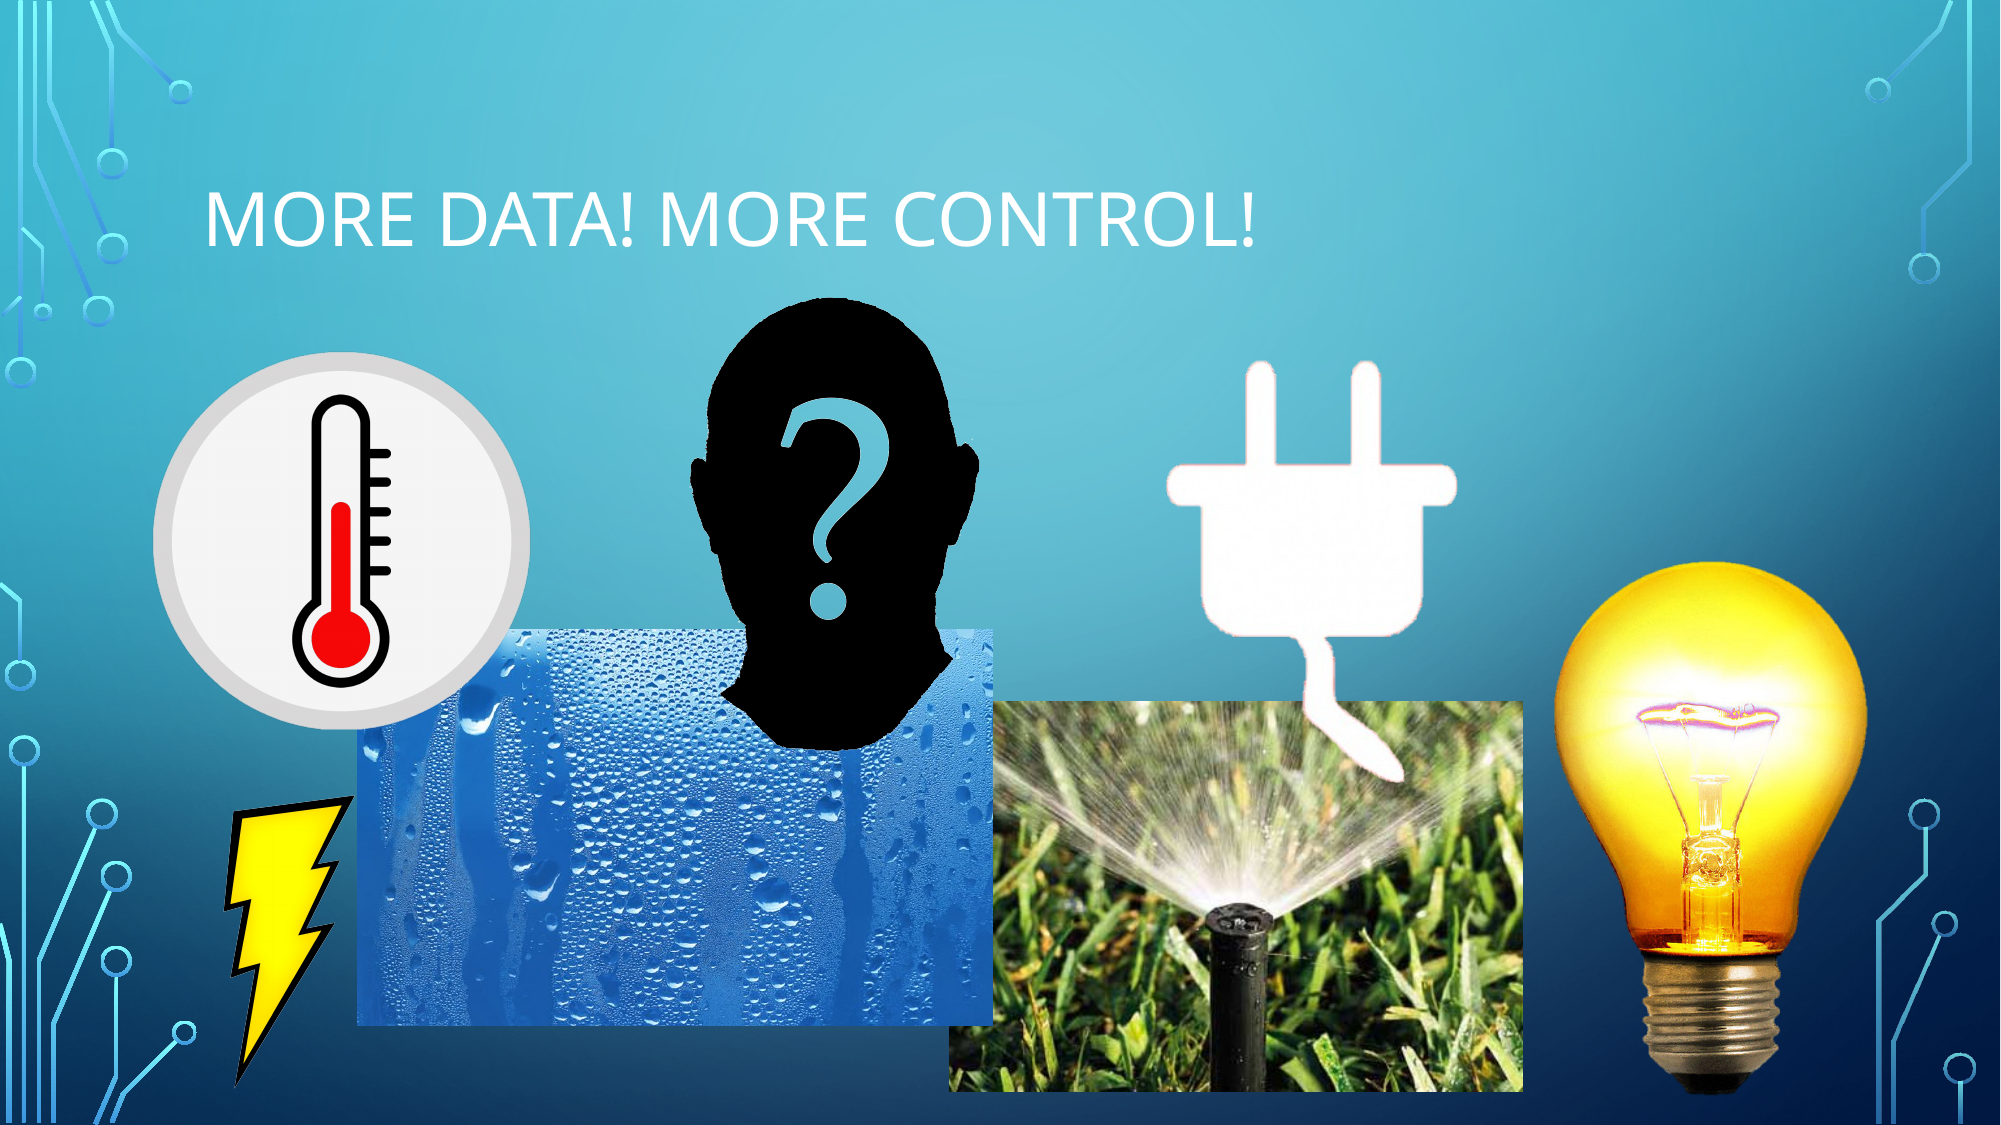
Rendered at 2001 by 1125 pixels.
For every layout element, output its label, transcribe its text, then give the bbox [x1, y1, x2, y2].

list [1020, 280, 1602, 862]
title More Data! More Control! [187, 101, 1813, 344]
picture [141, 280, 1917, 1103]
